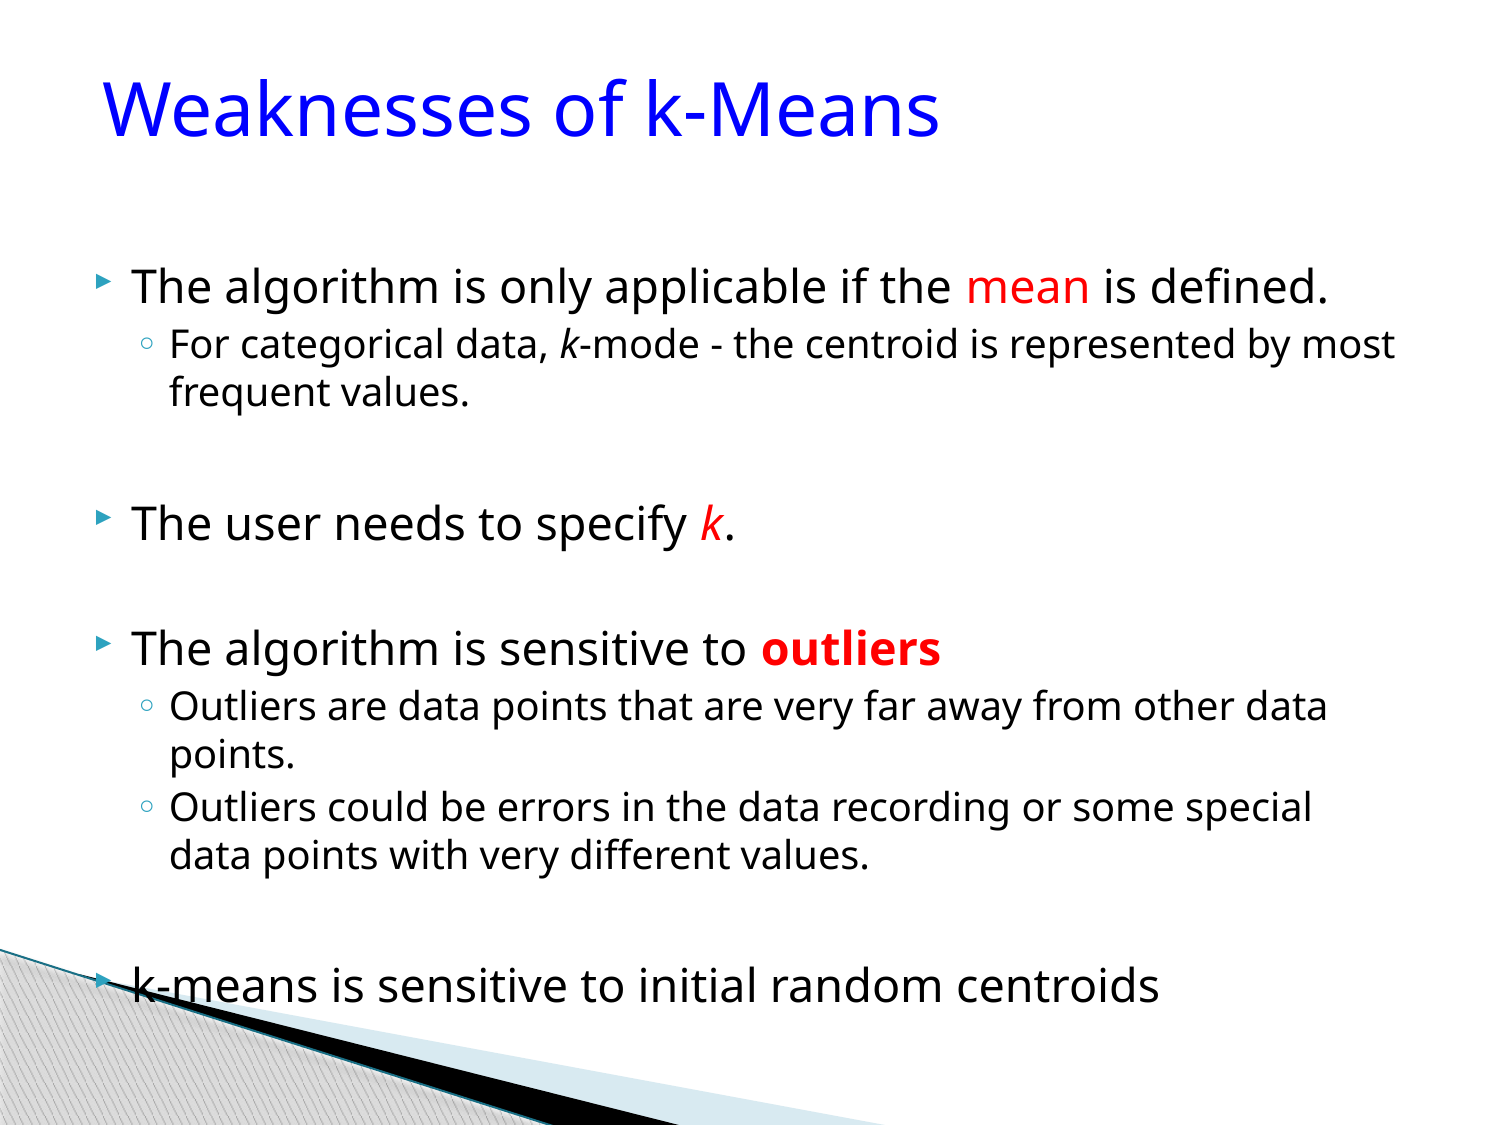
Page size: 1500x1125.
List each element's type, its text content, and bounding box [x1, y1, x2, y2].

list The algorithm is only applicable if the mean is defined. For categorical data, k-mode - the centroid is represented by most frequent values. The user needs to specify k. The algorithm is sensitive to outliers Outliers are data points that are very far away from other data points. Outliers could be errors in the data recording or some special data points with very different values. k-means is sensitive to initial random centroids [62, 249, 1413, 1036]
title Weaknesses of k-Means [87, 12, 1438, 200]
